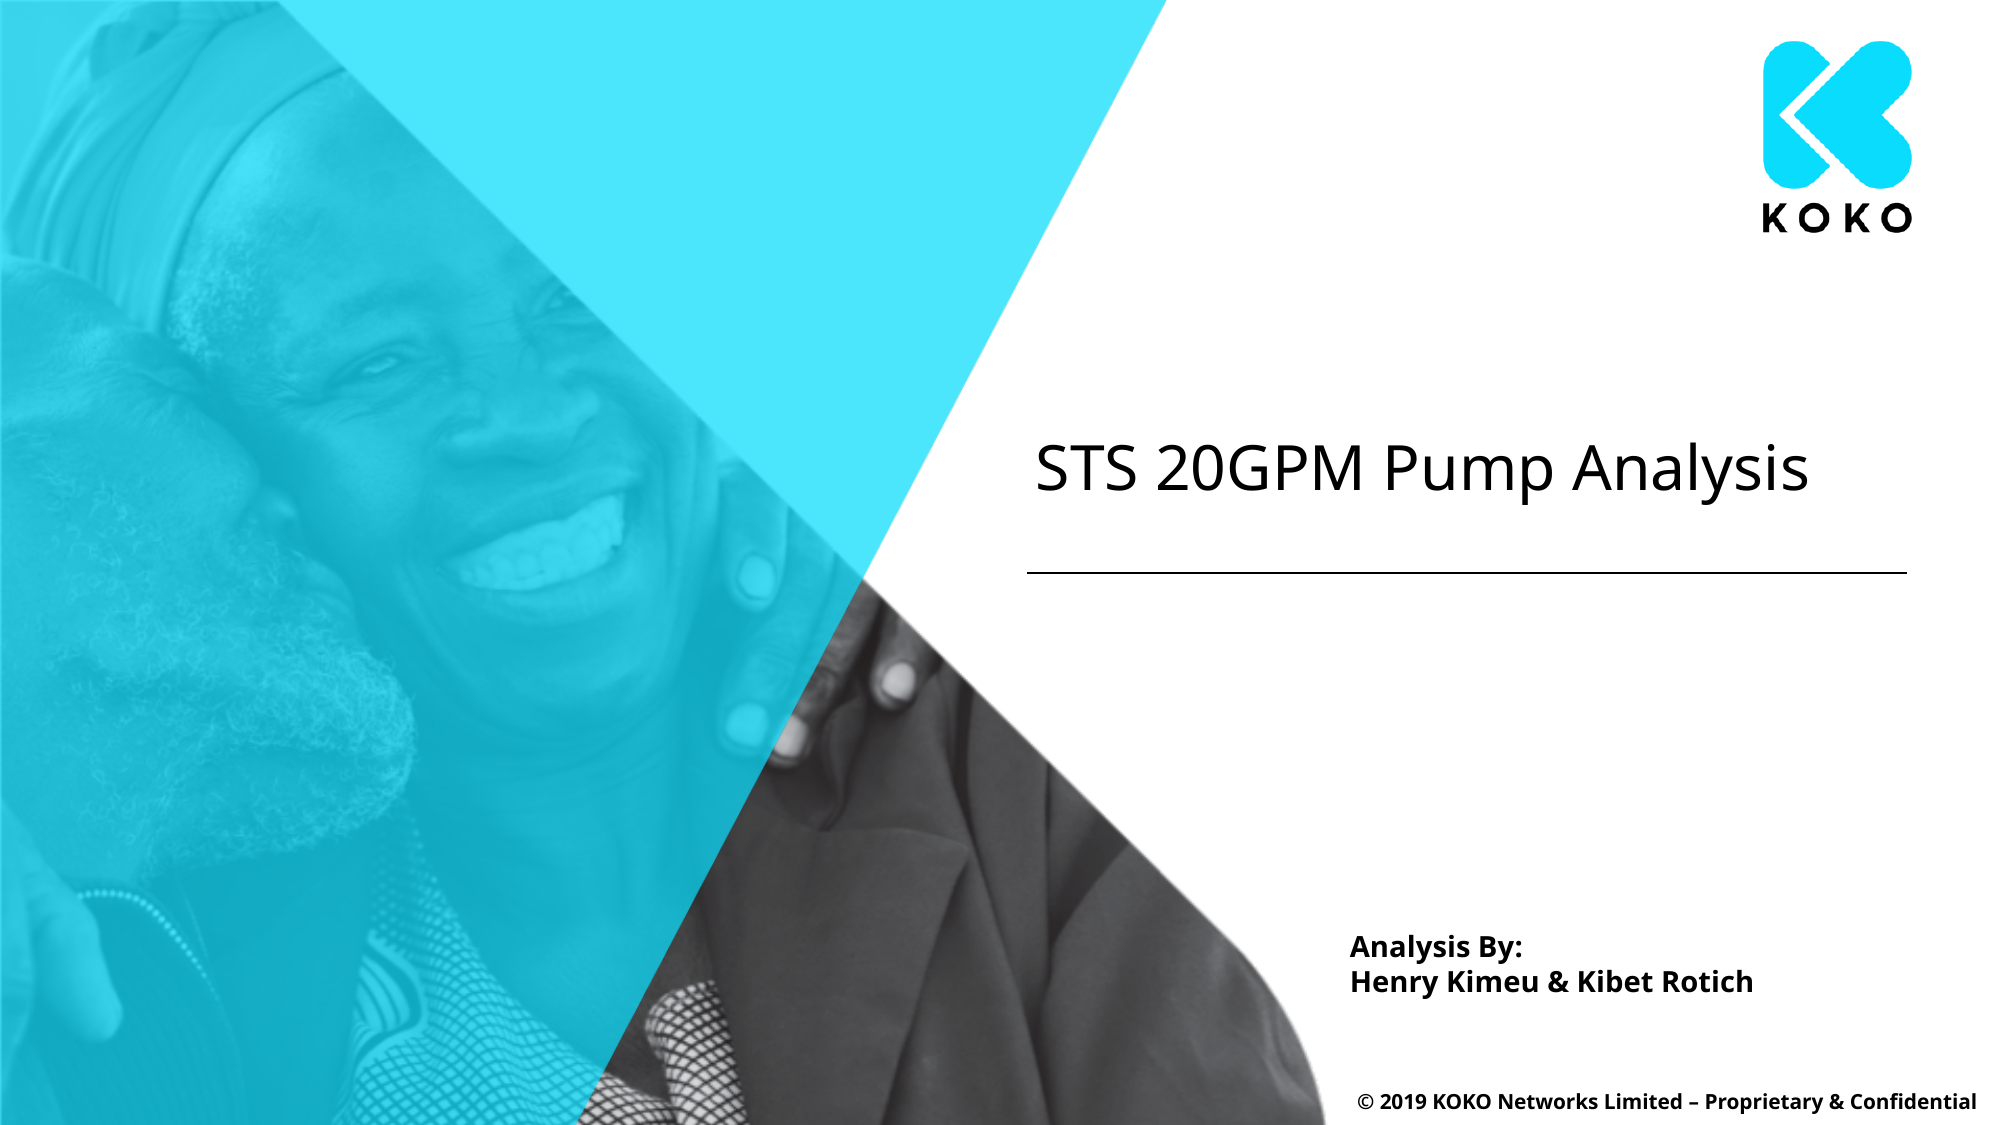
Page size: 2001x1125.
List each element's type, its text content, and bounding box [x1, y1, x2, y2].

text_box Analysis By: Henry Kimeu & Kibet Rotich [1334, 913, 1875, 1031]
title STS 20GPM Pump Analysis [1020, 389, 1920, 551]
picture [1710, 17, 1960, 266]
picture [0, 0, 1328, 1125]
